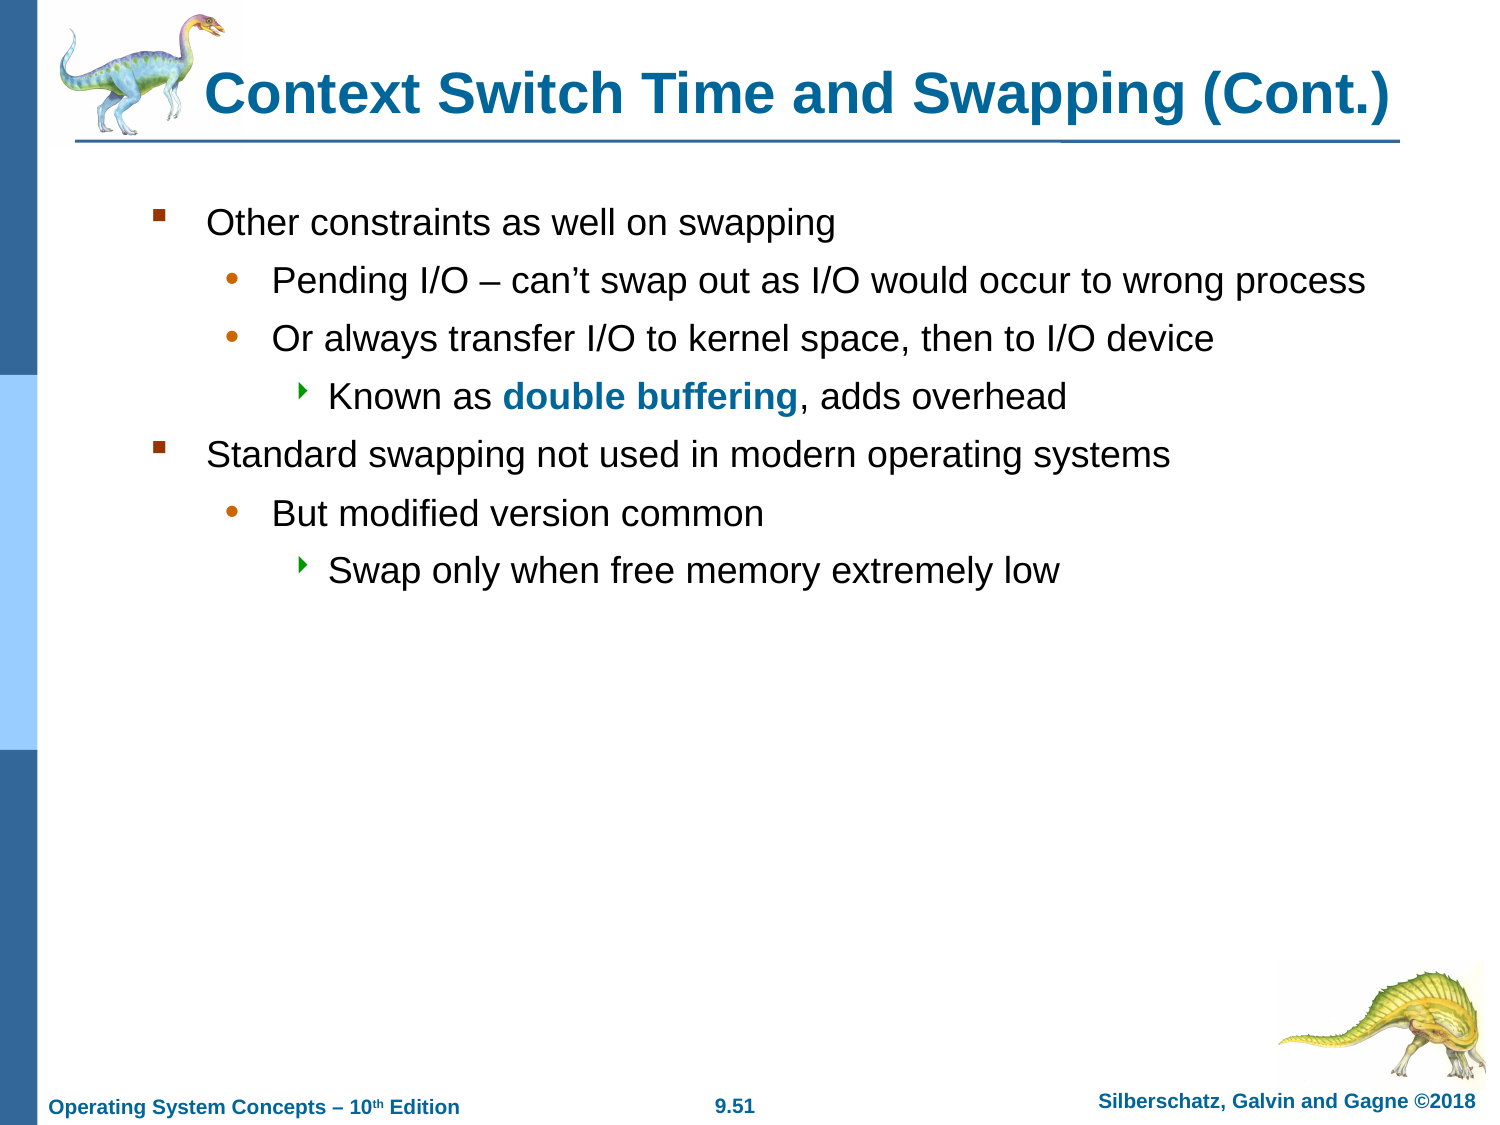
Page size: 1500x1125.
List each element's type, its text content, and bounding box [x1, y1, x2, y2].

title Context Switch Time and Swapping (Cont.) [171, 38, 1425, 133]
picture [46, 0, 243, 149]
list Other constraints as well on swapping Pending I/O – can’t swap out as I/O would occur to wrong process Or always transfer I/O to kernel space, then to I/O device Known as double buffering, adds overhead Standard swapping not used in modern operating systems But modified version common Swap only when free memory extremely low [134, 190, 1388, 971]
picture [1275, 959, 1486, 1090]
